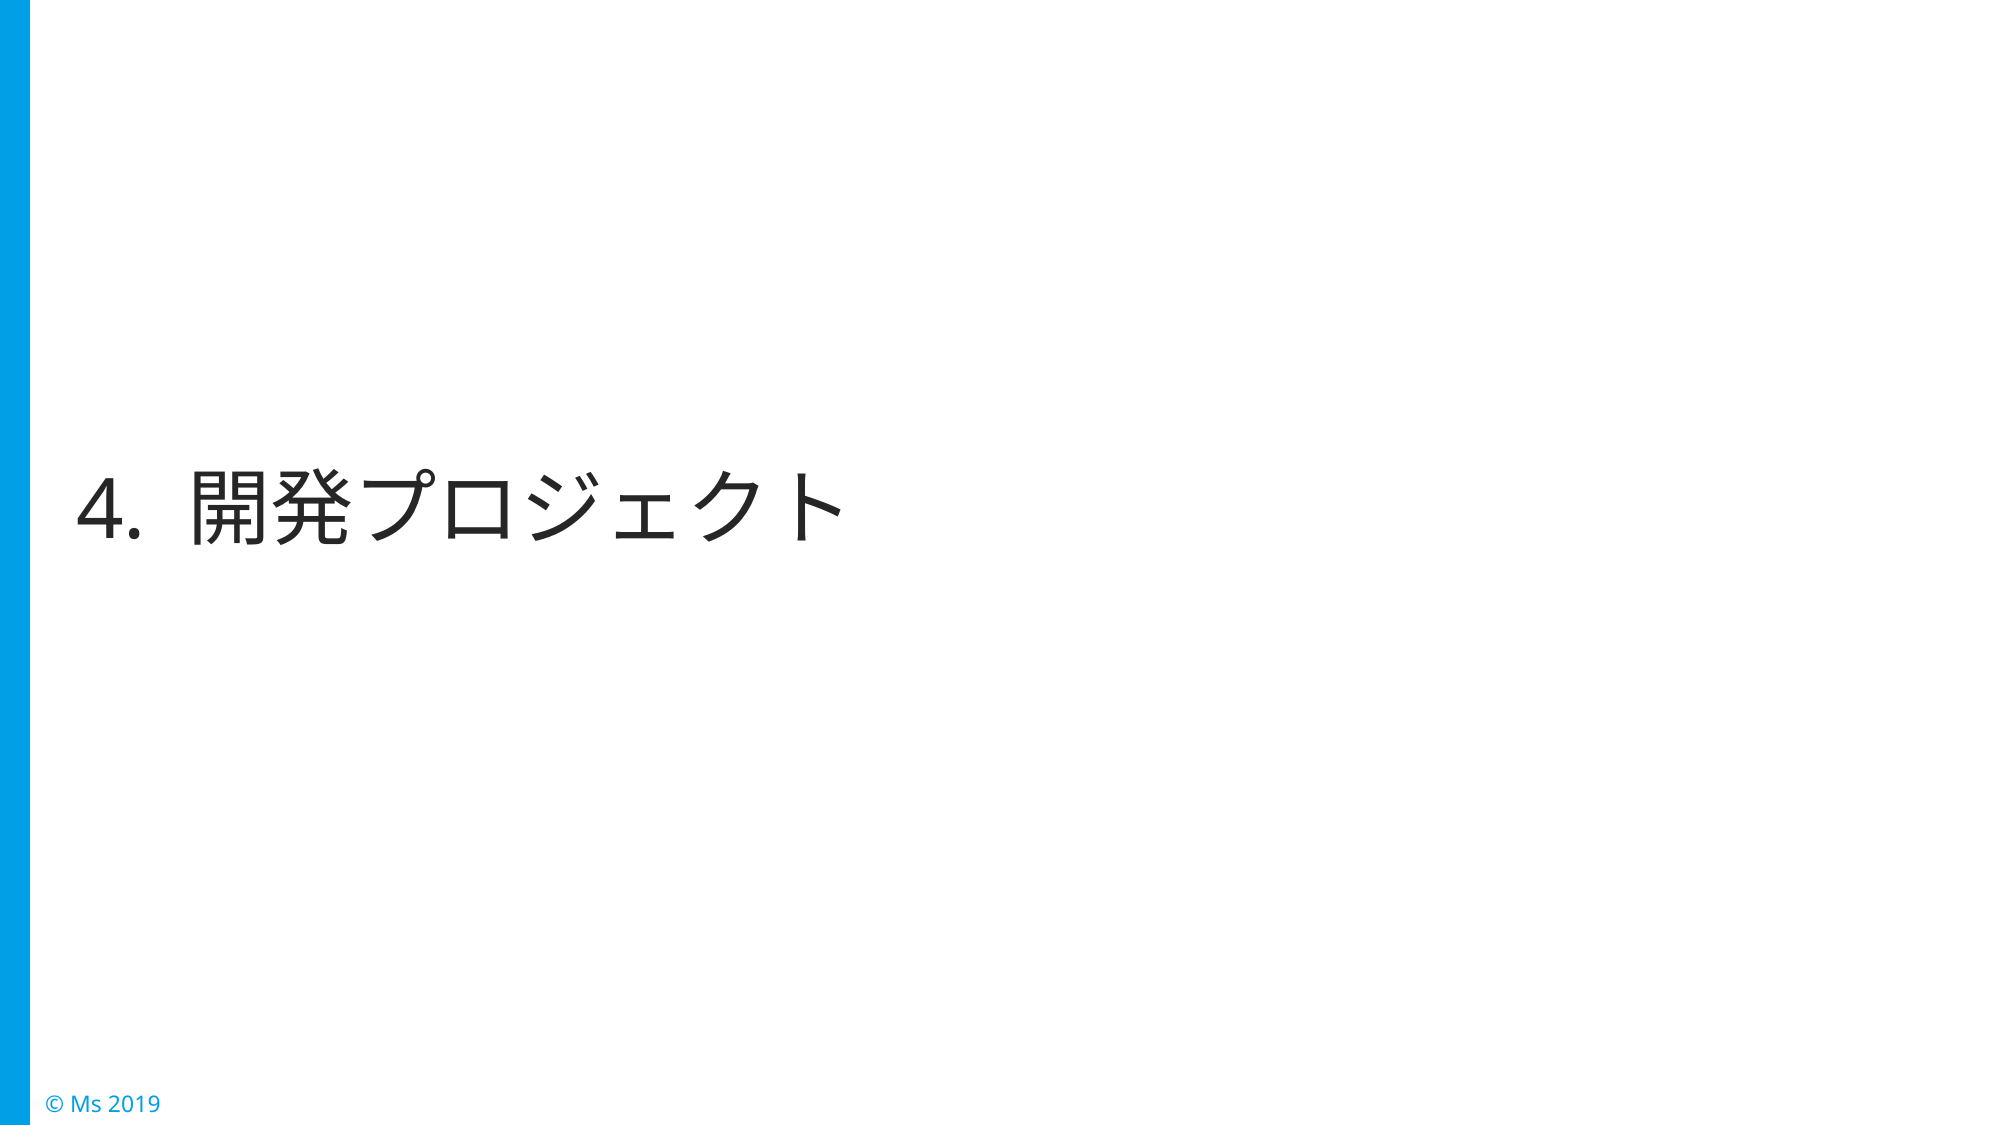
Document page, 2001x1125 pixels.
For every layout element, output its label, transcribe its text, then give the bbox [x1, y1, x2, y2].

title 4. 開発プロジェクト [61, 321, 1524, 563]
